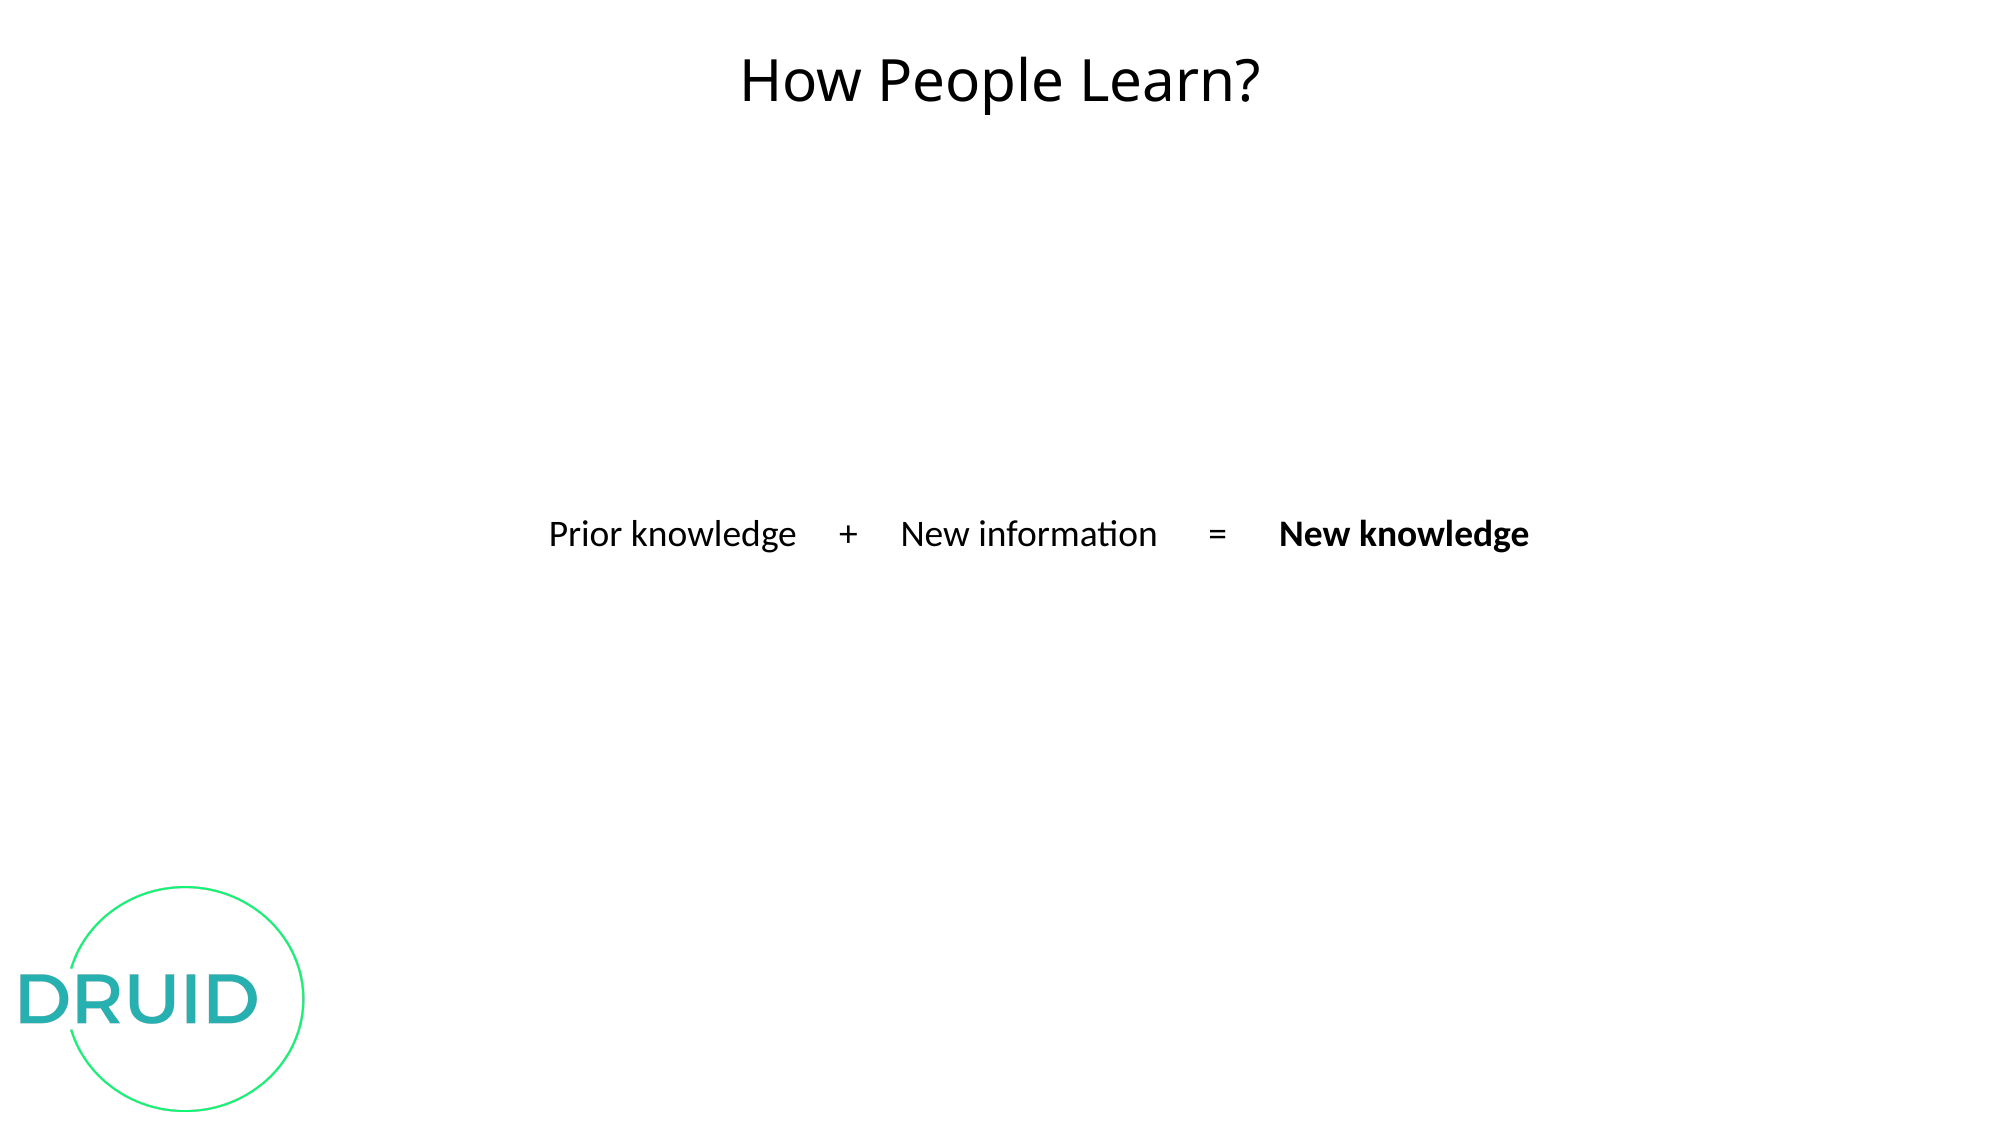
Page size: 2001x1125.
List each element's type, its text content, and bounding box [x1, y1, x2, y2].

text_box How People Learn? [229, 35, 1771, 121]
picture [0, 886, 330, 1112]
text_box Prior knowledge + New information = New knowledge [497, 501, 1582, 562]
